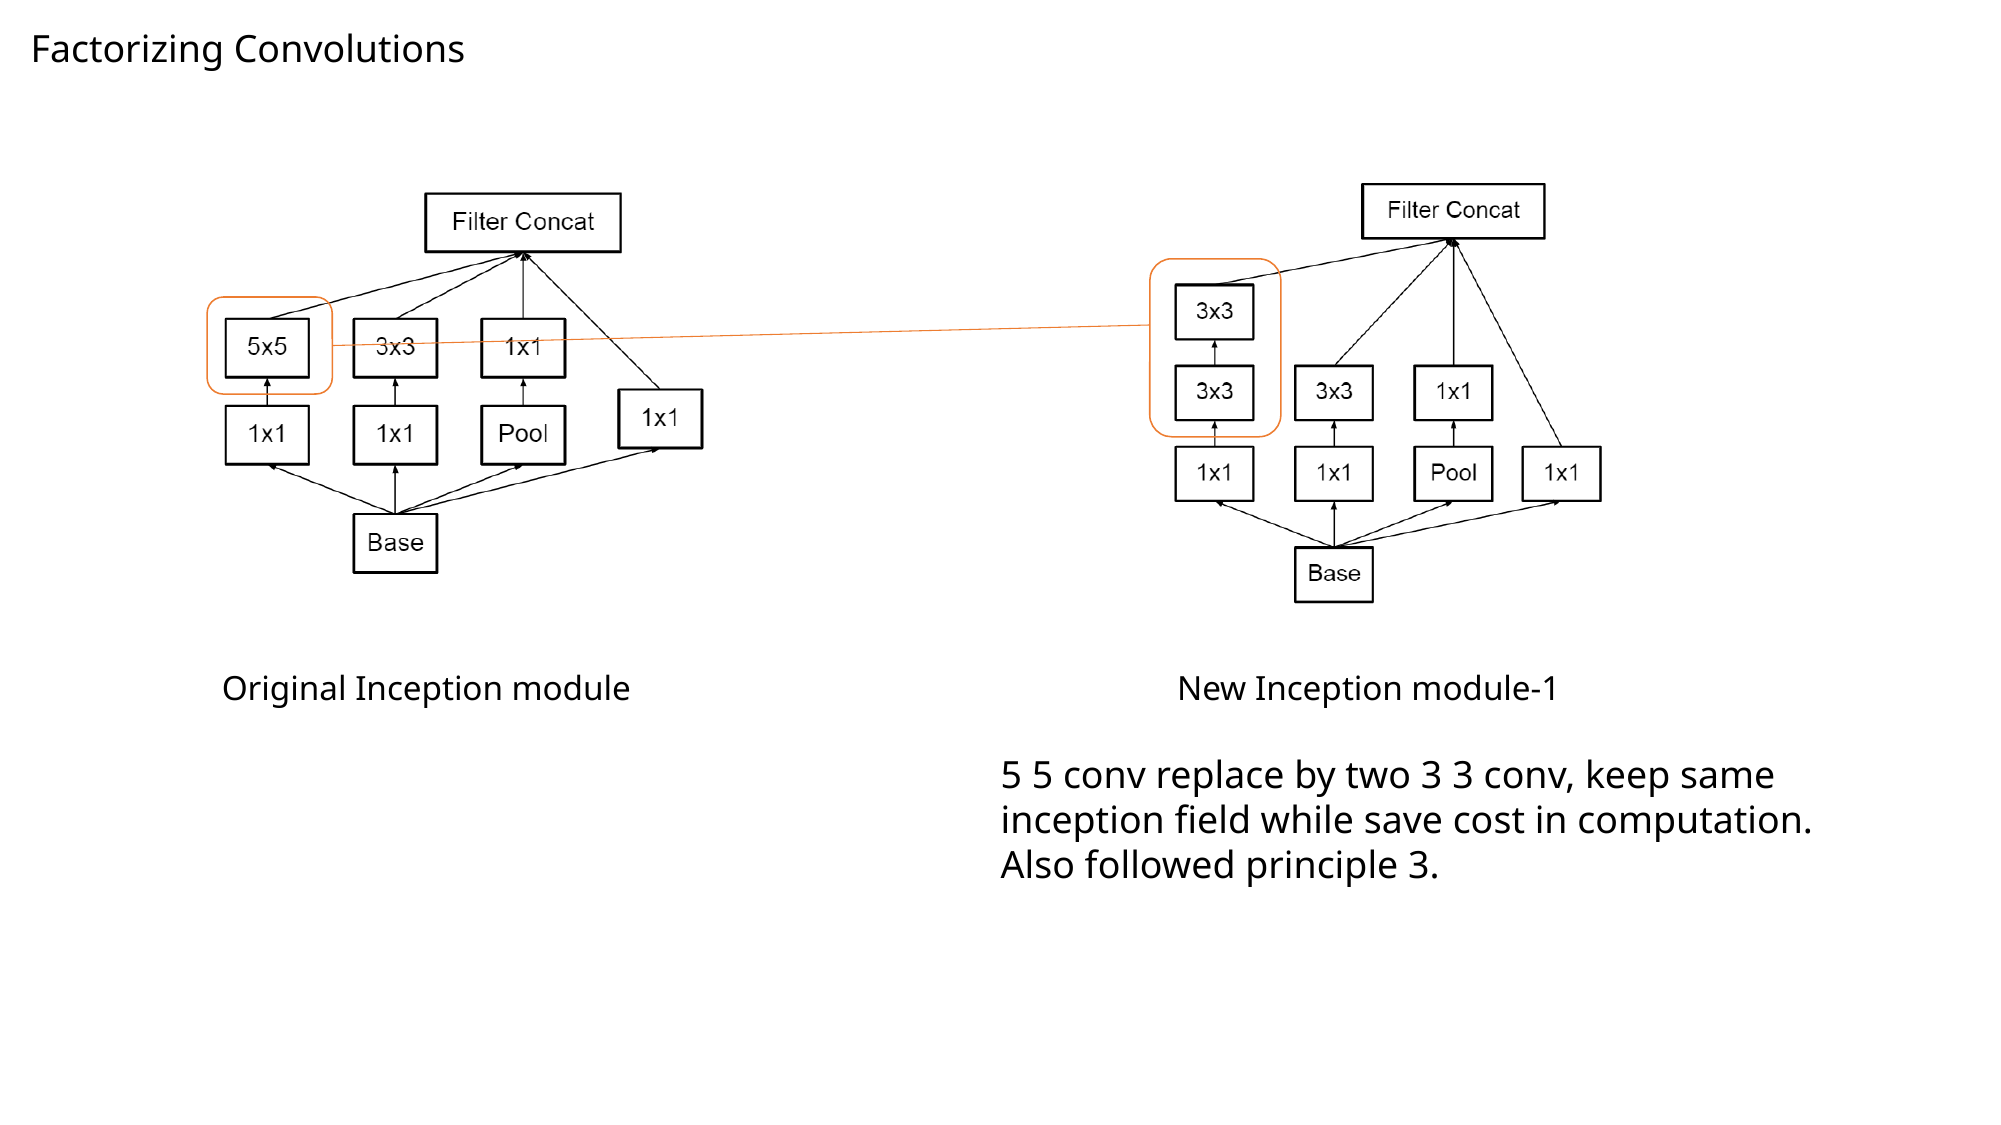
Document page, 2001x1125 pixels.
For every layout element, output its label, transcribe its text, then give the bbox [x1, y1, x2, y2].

text_box Factorizing Convolutions [15, 17, 1108, 78]
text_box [188, 154, 1657, 716]
